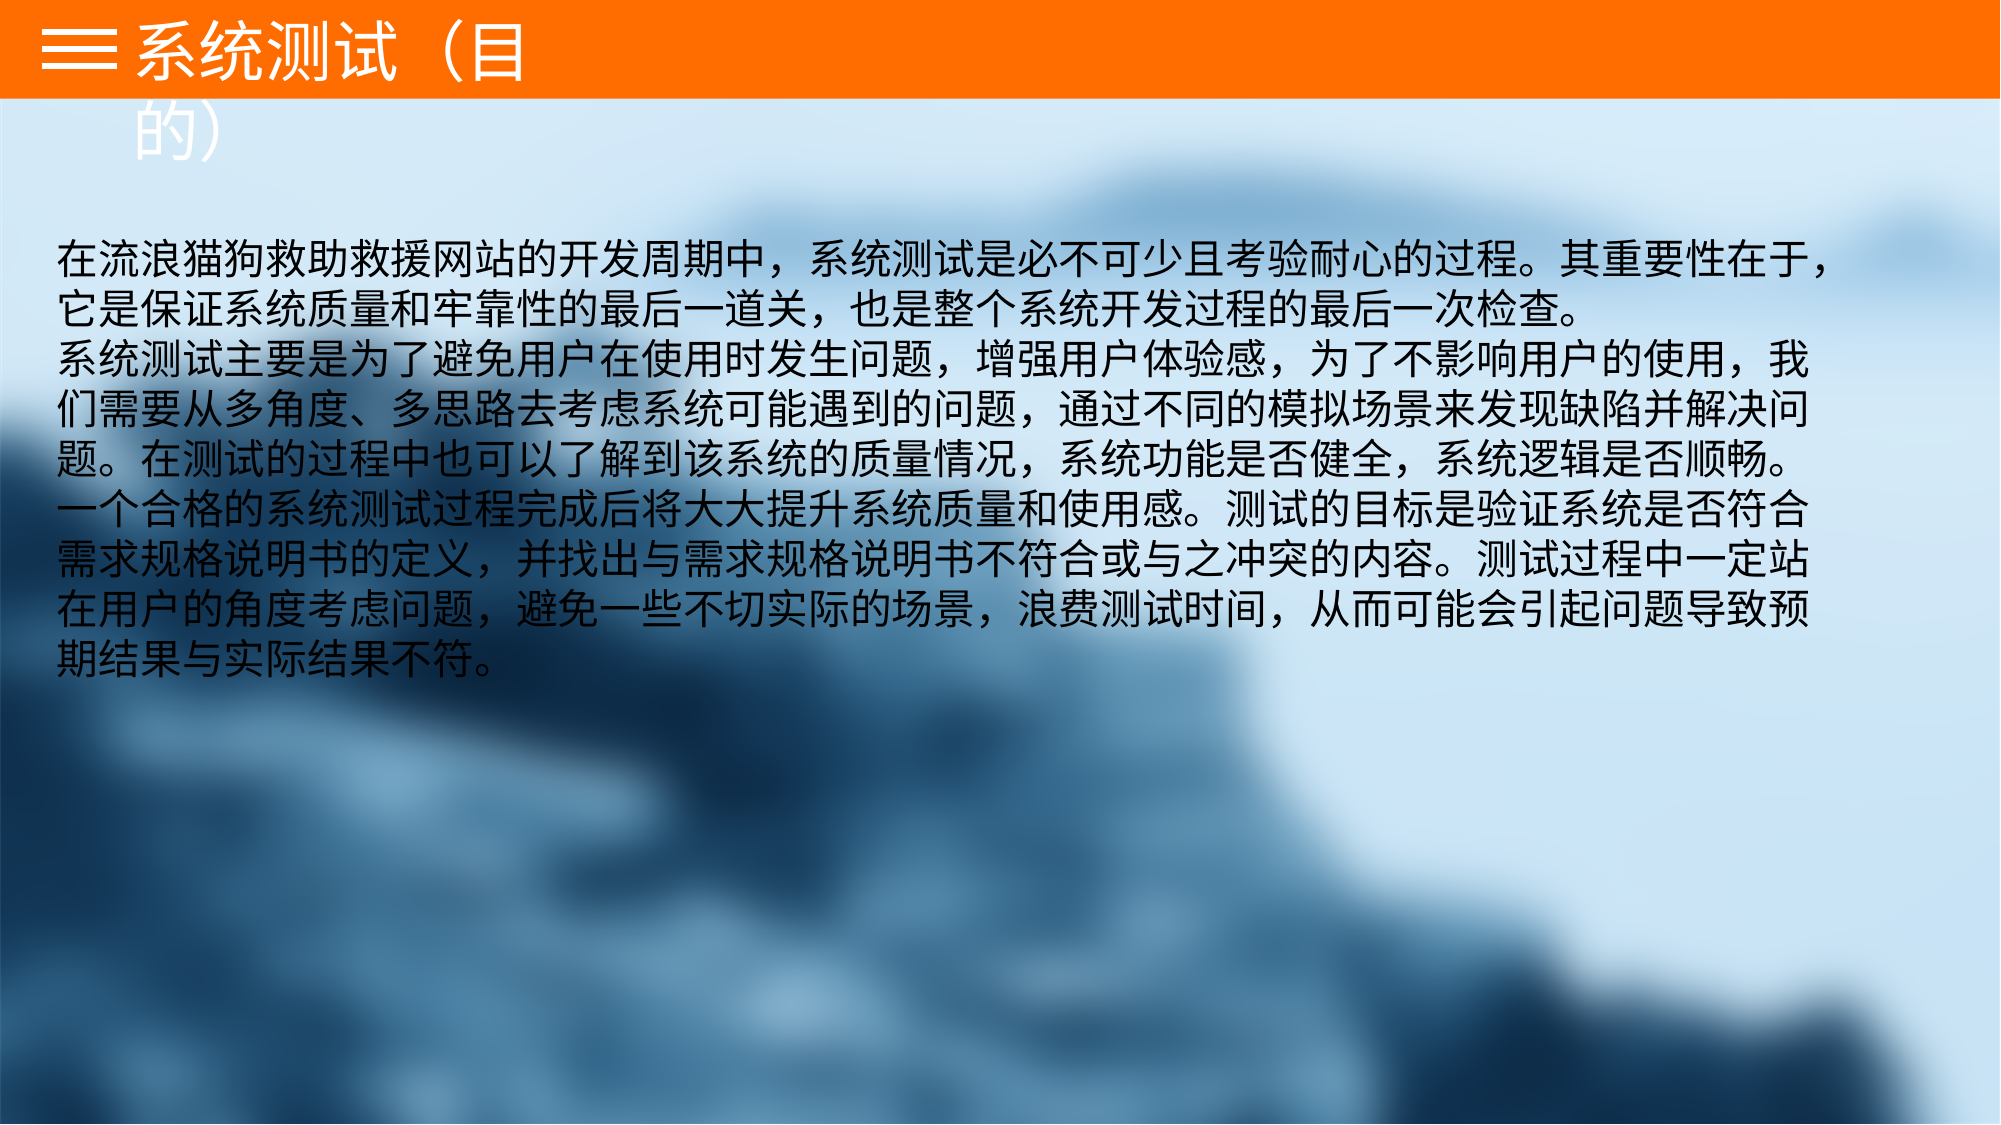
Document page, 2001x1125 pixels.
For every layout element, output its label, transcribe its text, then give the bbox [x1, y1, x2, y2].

text_box [0, 0, 2000, 100]
text_box 系统测试（目的） [117, 2, 679, 178]
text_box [42, 32, 118, 67]
text_box 在流浪猫狗救助救援网站的开发周期中，系统测试是必不可少且考验耐心的过程。其重要性在于，它是保证系统质量和牢靠性的最后一道关，也是整个系统开发过程的最后一次检查。 系统测试主要是为了避免用户在使用时发生问题，增强用户体验感，为了不影响用户的使用，我们需要从多角度、多思路去考虑系统可能遇到的问题，通过不同的模拟场景来发现缺陷并解决问题。在测试的过程中也可以了解到该系统的质量情况，系统功能是否健全，系统逻辑是否顺畅。一个合格的系统测试过程完成后将大大提升系统质量和使用感。测试的目标是验证系统是否符合需求规格说明书的定义，并找出与需求规格说明书不符合或与之冲突的内容。测试过程中一定站在用户的角度考虑问题，避免一些不切实际的场景，浪费测试时间，从而可能会引起问题导致预期结果与实际结果不符。 [42, 224, 1850, 690]
picture [0, 0, 2001, 1125]
